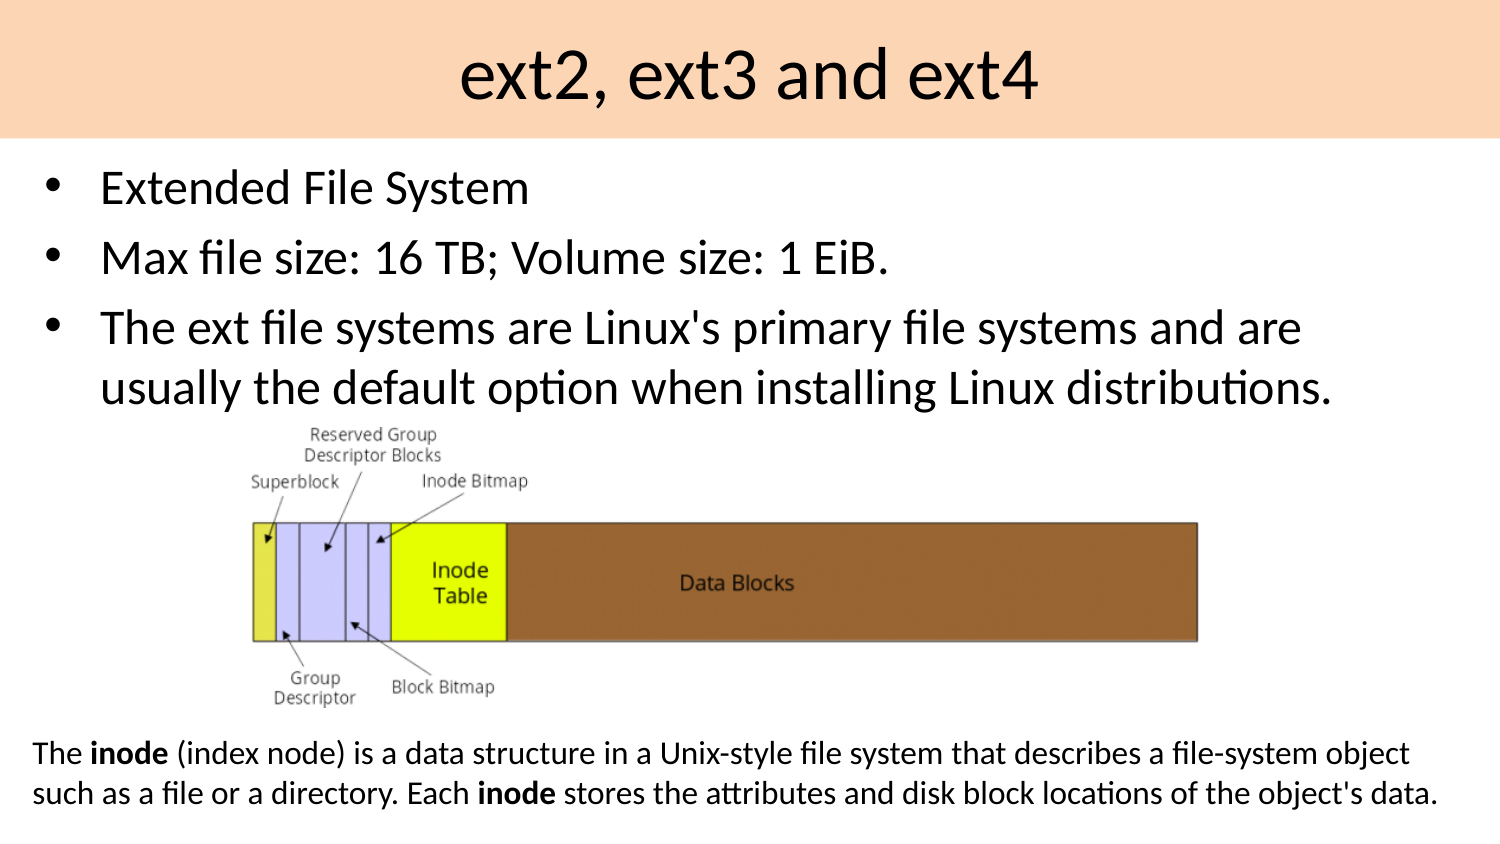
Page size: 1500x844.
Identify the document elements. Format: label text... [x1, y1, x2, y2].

list Extended File System Max file size: 16 TB; Volume size: 1 EiB. The ext file systems are Linux's primary file systems and are usually the default option when installing Linux distributions. [29, 147, 1471, 724]
text_box The inode (index node) is a data structure in a Unix-style file system that describes a file-system object such as a file or a directory. Each inode stores the attributes and disk block locations of the object's data. [17, 724, 1471, 819]
title ext2, ext3 and ext4 [0, 0, 1500, 139]
picture [250, 427, 1199, 708]
